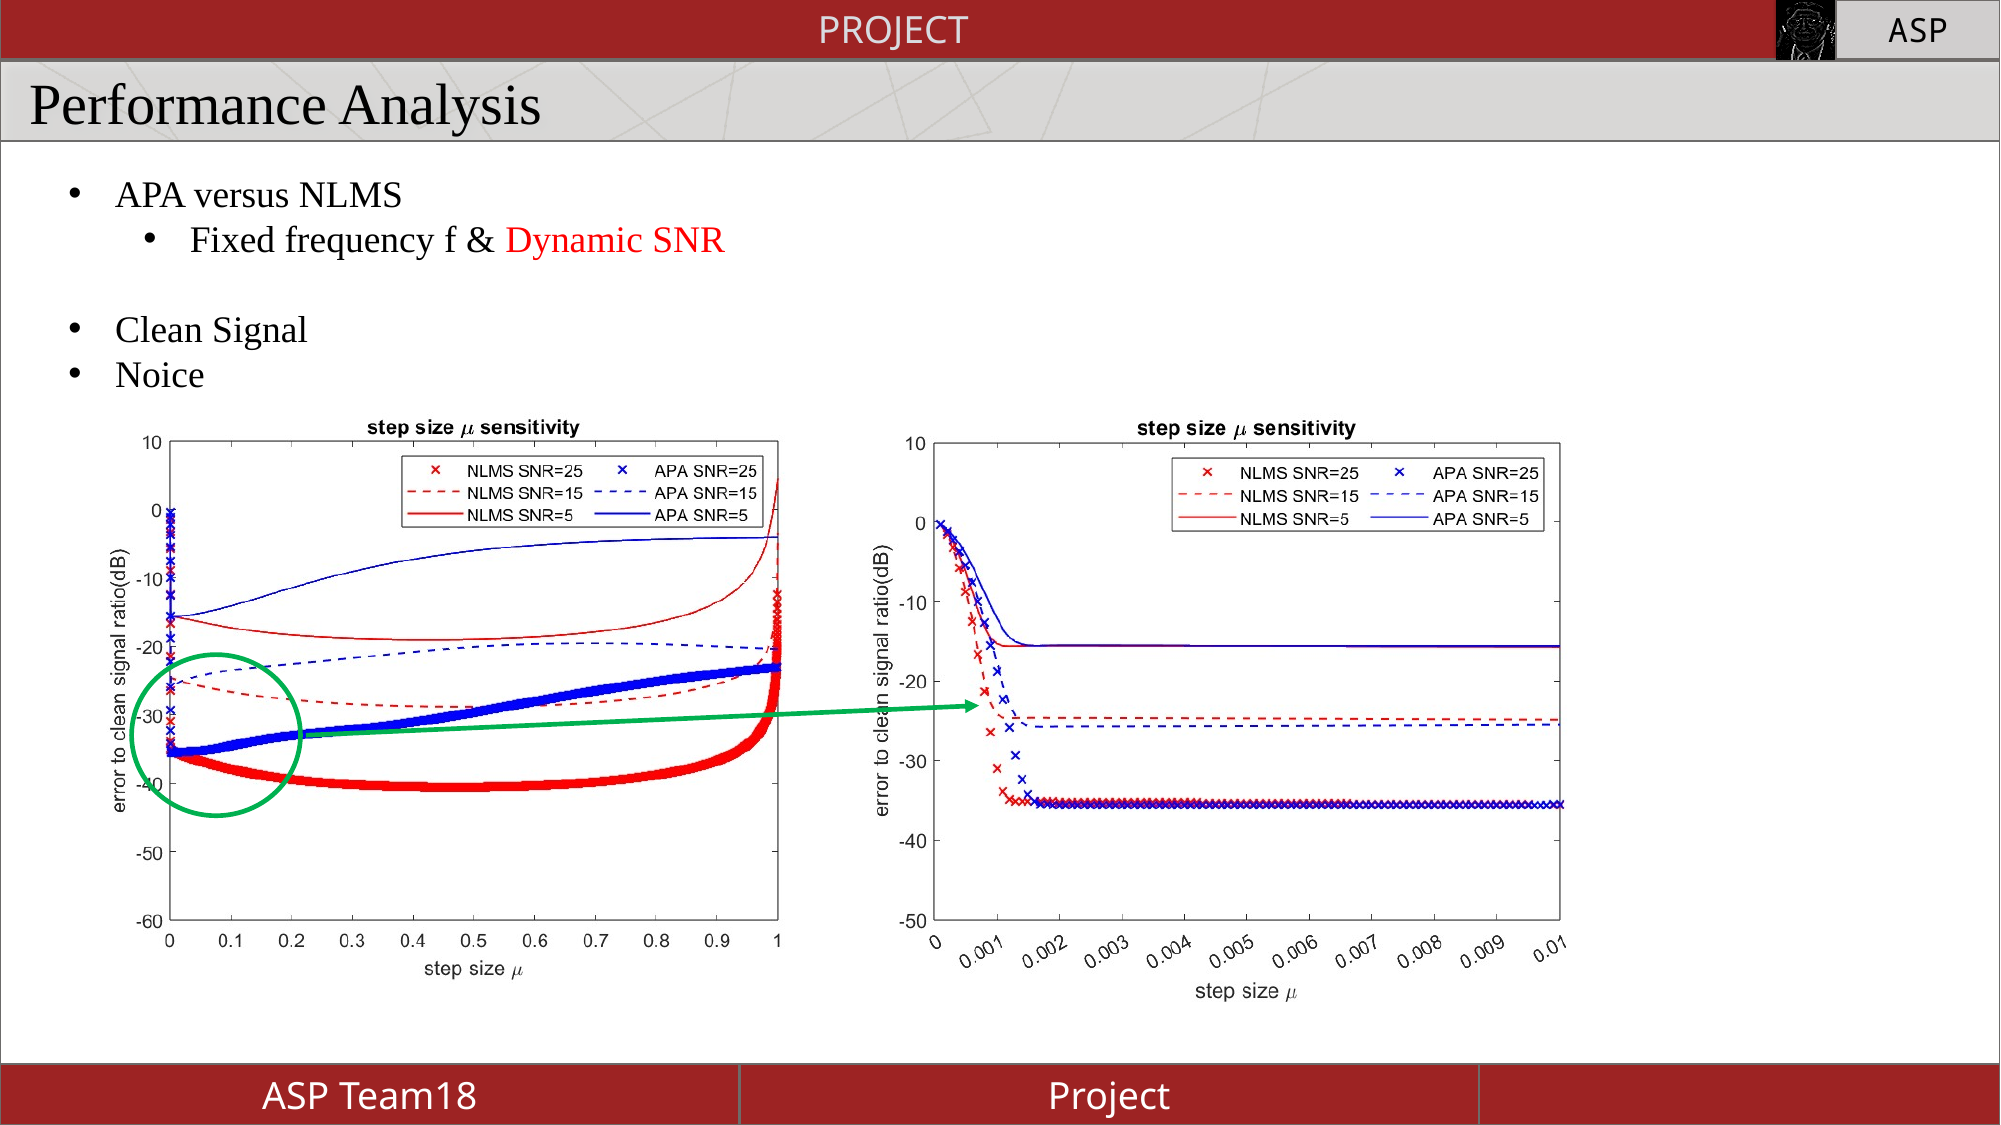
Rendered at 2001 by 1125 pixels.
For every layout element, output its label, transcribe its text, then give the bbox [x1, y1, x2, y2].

text_box [1478, 1065, 2000, 1125]
picture [68, 396, 1636, 1002]
text_box Performance Analysis [0, 59, 2000, 140]
picture [1776, 0, 1837, 60]
text_box ASP [1837, 0, 2000, 60]
text_box LMS versus NLMS Fixed SNR & Dynamic frequency [0, 140, 2000, 1065]
text_box Project [739, 1065, 1478, 1125]
text_box PROJECT [0, 0, 1774, 59]
text_box ASP Team18 [0, 1065, 739, 1125]
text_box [305, 705, 980, 736]
